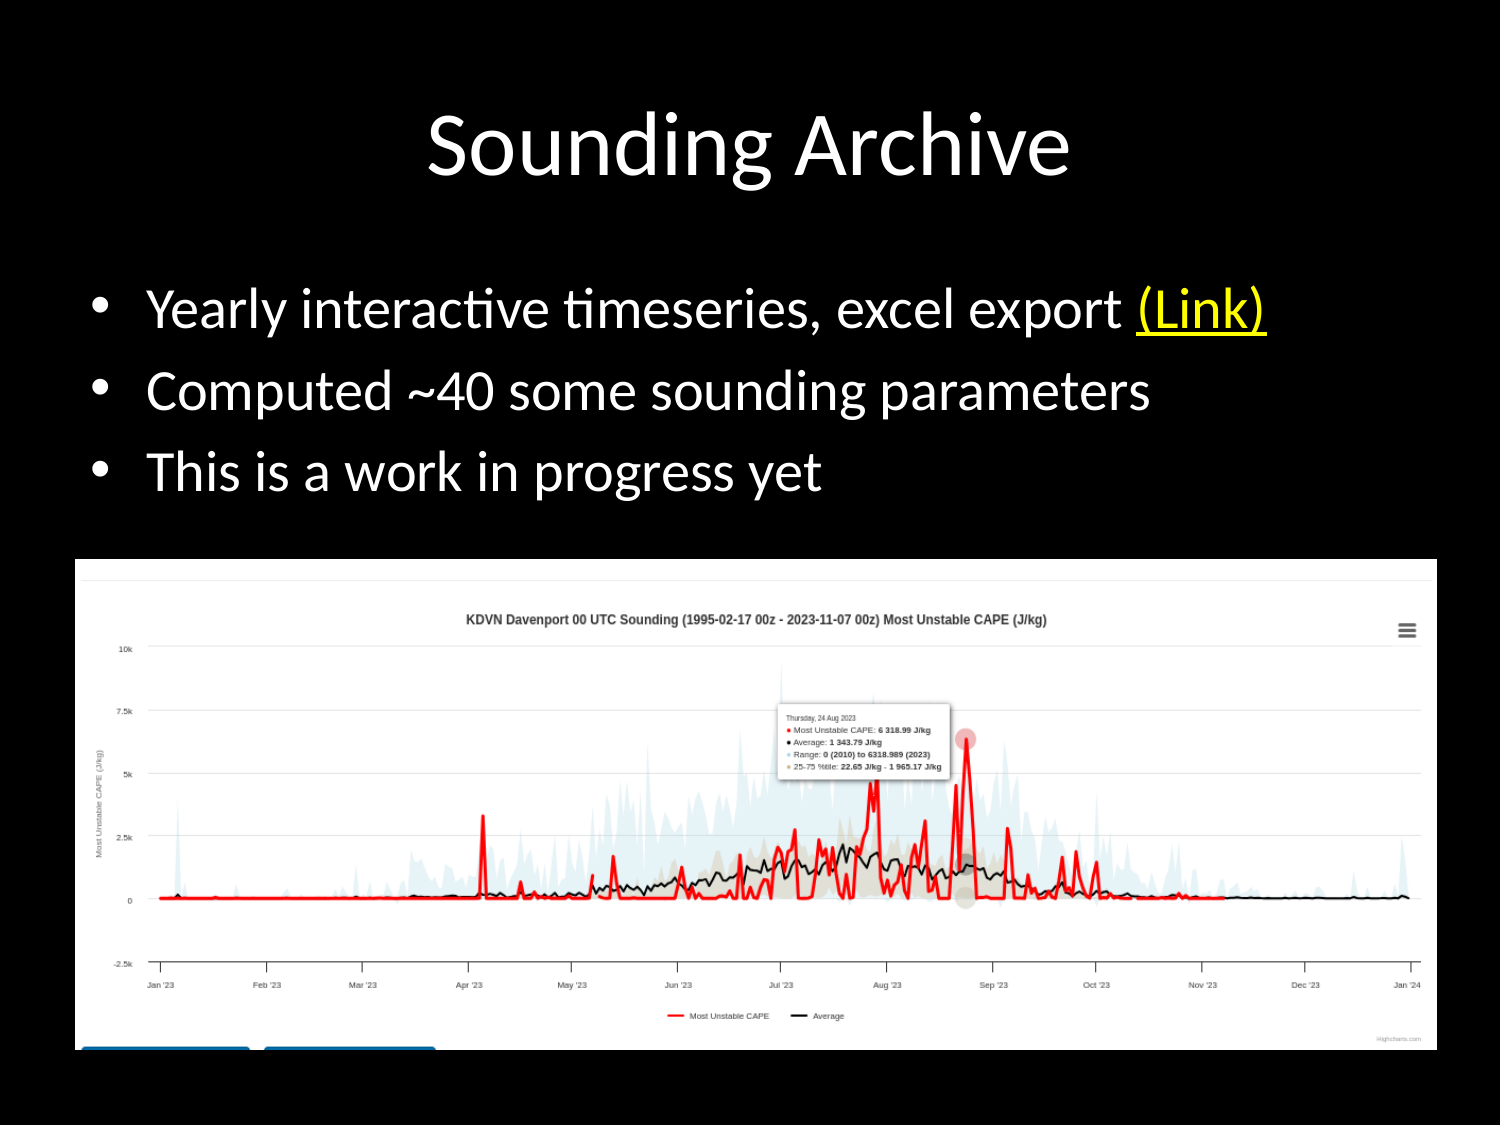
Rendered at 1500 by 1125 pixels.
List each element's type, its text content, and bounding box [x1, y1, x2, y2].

title Sounding Archive [75, 45, 1425, 233]
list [74, 559, 1437, 1051]
list Yearly interactive timeseries, excel export (Link) Computed ~40 some sounding parameters This is a work in progress yet [75, 262, 1425, 557]
